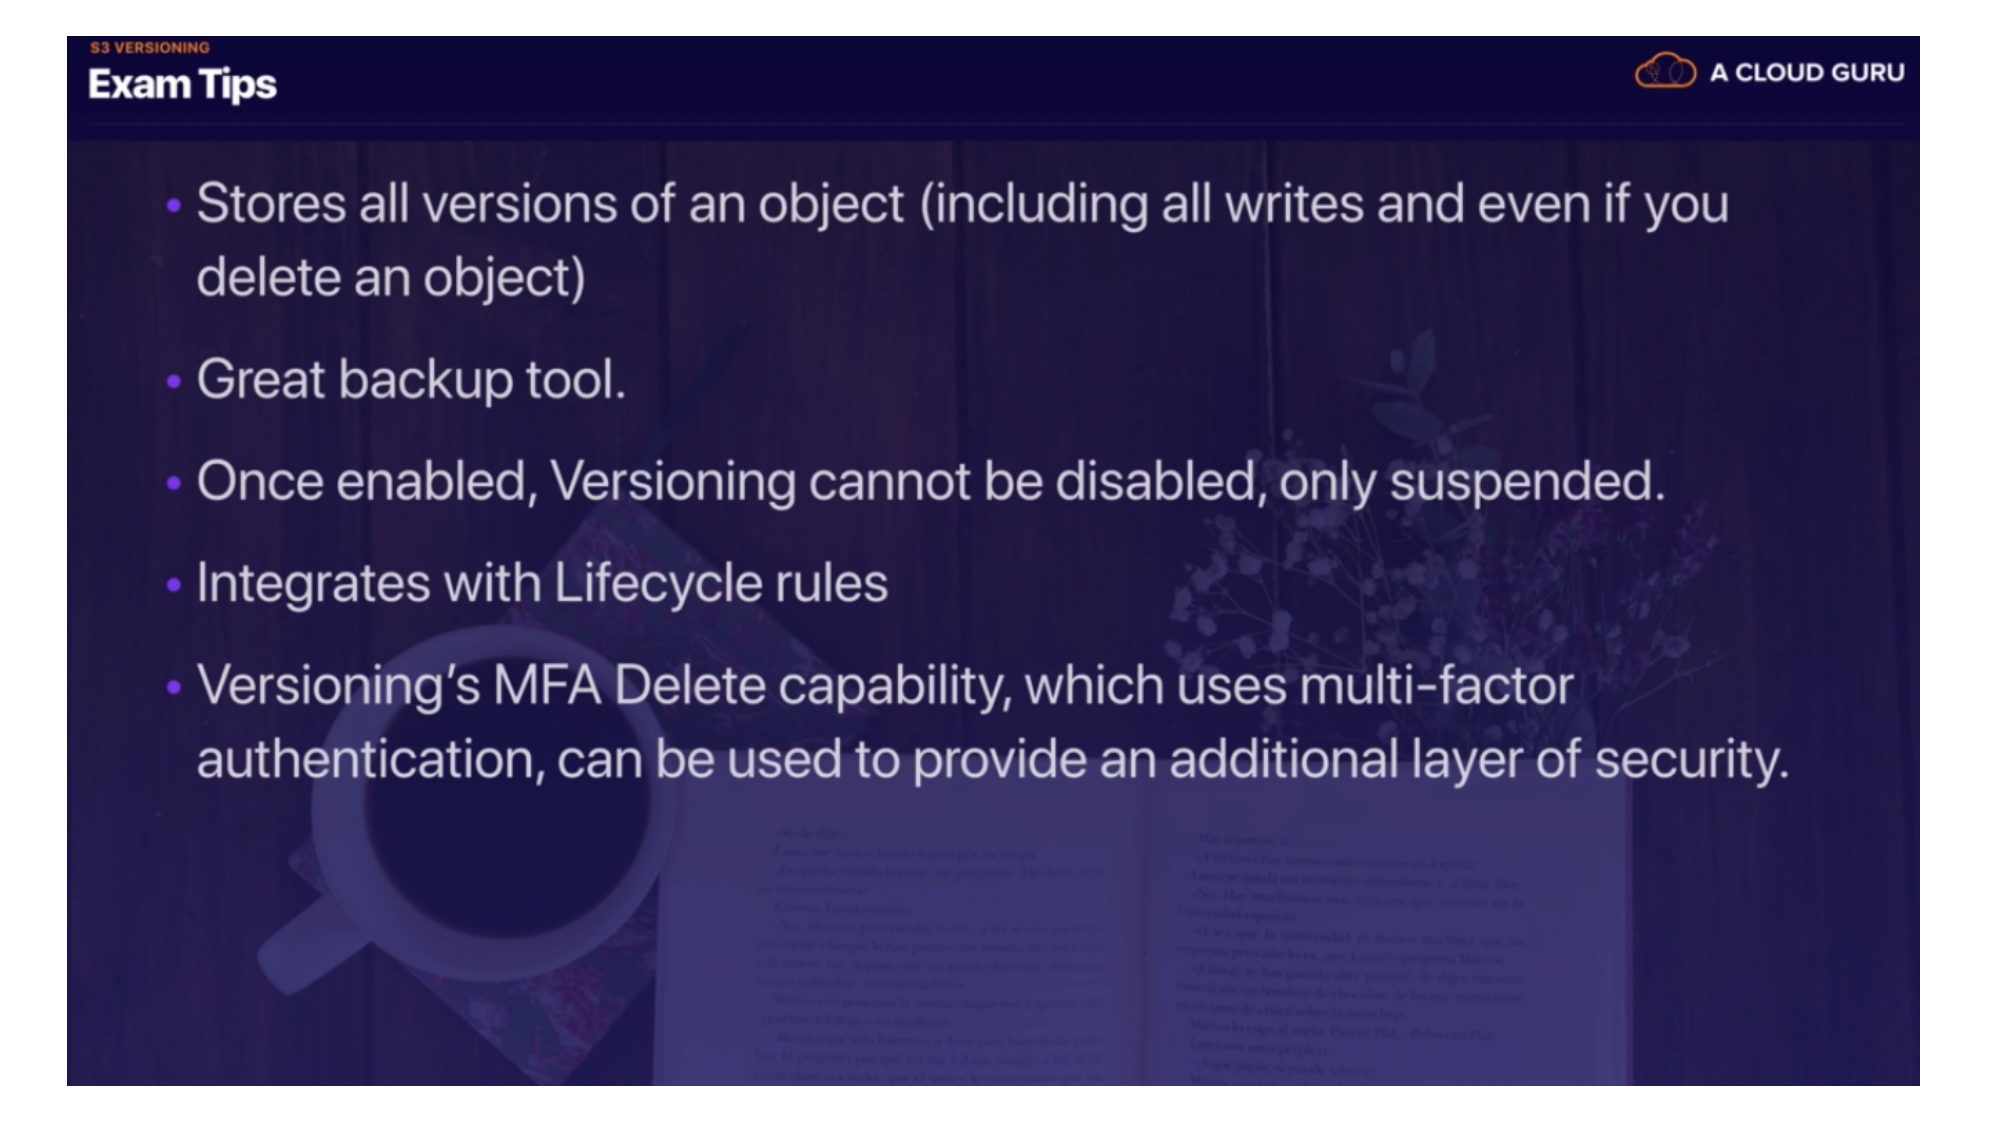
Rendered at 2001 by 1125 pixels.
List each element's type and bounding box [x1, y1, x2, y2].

picture [67, 36, 1920, 1086]
